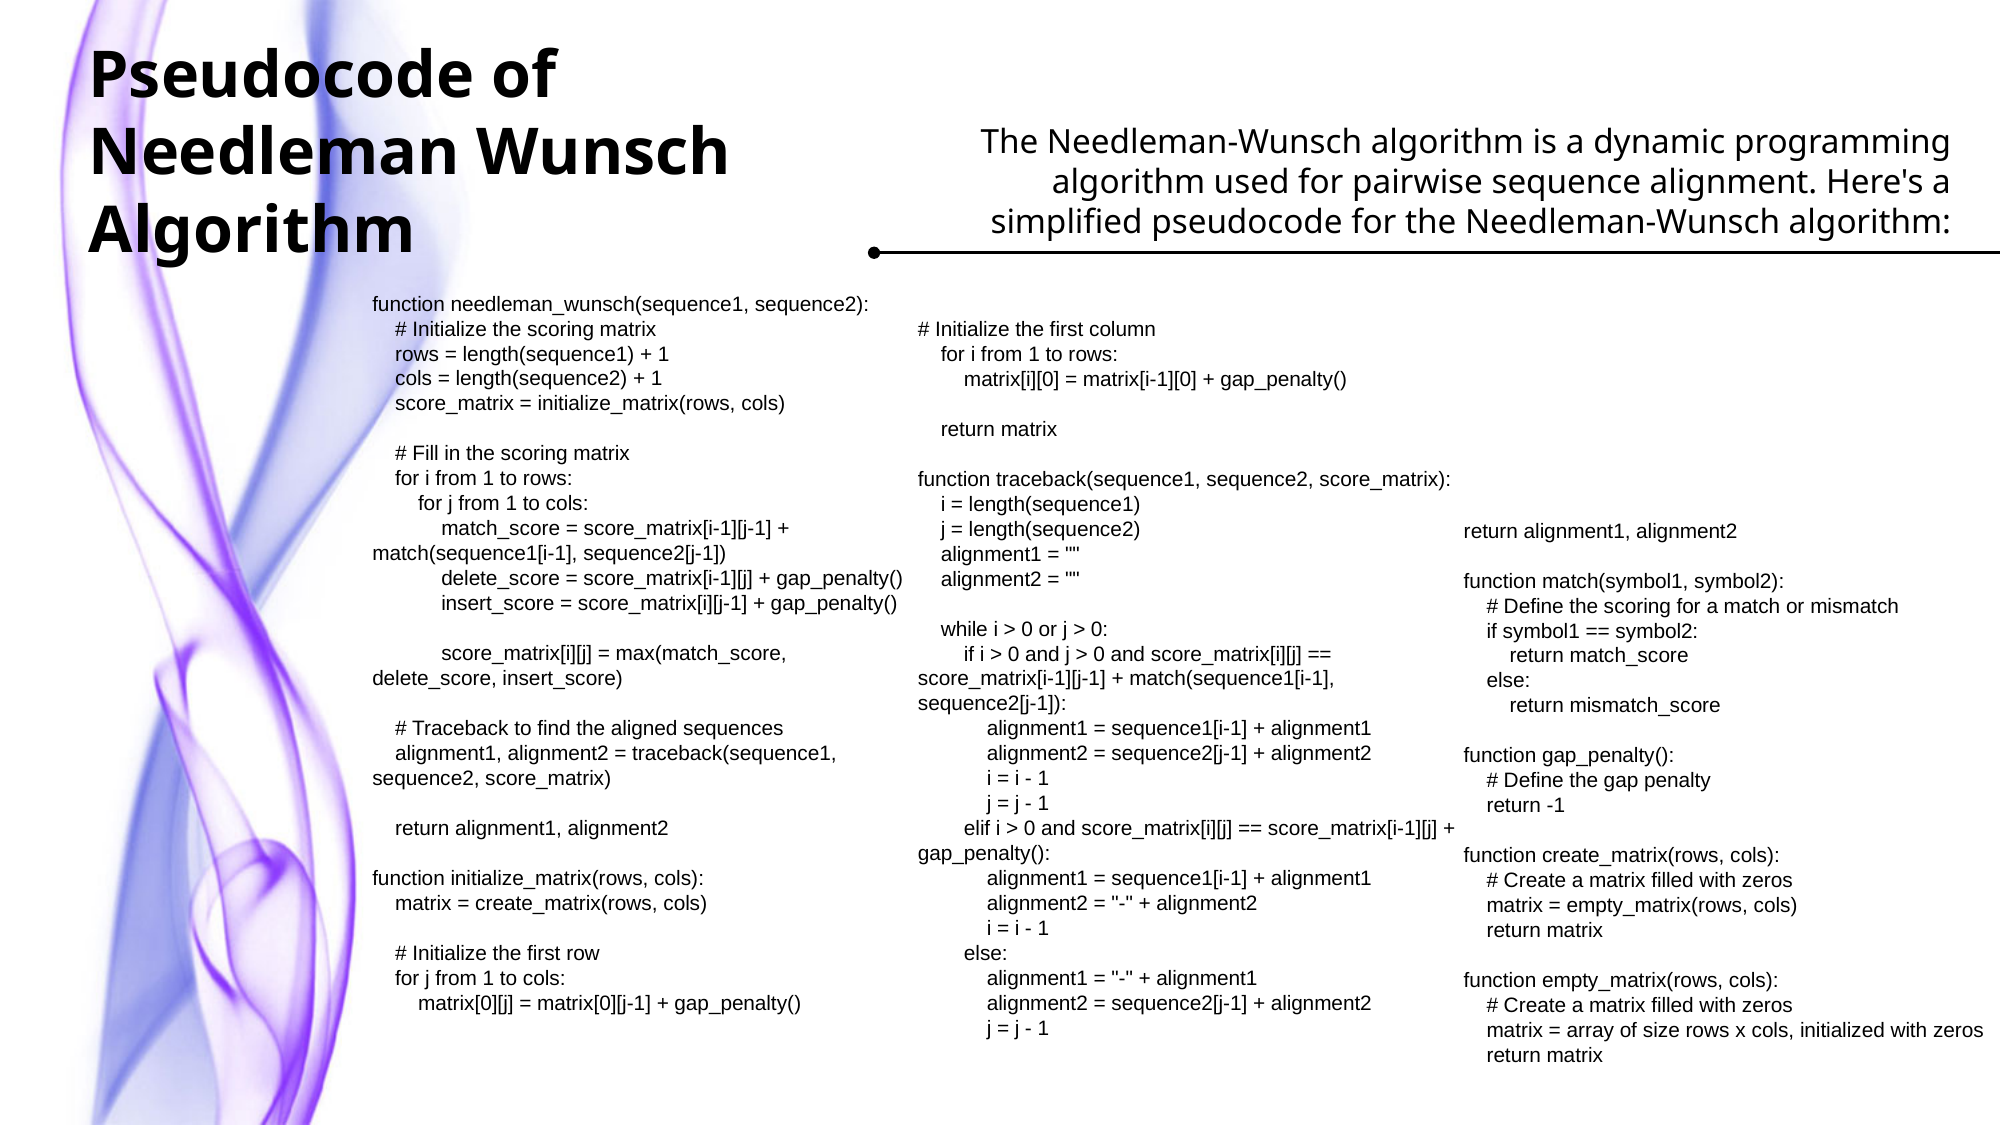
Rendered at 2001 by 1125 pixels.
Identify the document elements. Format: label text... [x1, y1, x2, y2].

picture [0, 0, 2001, 1125]
text_box The Needleman-Wunsch algorithm is a dynamic programming algorithm used for pairwise sequence alignment. Here's a simplified pseudocode for the Needleman-Wunsch algorithm: [924, 112, 1968, 248]
text_box Pseudocode of Needleman Wunsch Algorithm [73, 25, 757, 273]
text_box return alignment1, alignment2 function match(symbol1, symbol2): # Define the scoring for a match or mismatch if symbol1 == symbol2: return match_score else: return mismatch_score function gap_penalty(): # Define the gap penalty return -1 function create_matrix(rows, cols): # Create a matrix filled with zeros matrix = empty_matrix(rows, cols) return matrix function empty_matrix(rows, cols): # Create a matrix filled with zeros matrix = array of size rows x cols, initialized with zeros return matrix [1448, 509, 2000, 1075]
text_box # Initialize the first column for i from 1 to rows: matrix[i][0] = matrix[i-1][0] + gap_penalty() return matrix function traceback(sequence1, sequence2, score_matrix): i = length(sequence1) j = length(sequence2) alignment1 = "" alignment2 = "" while i > 0 or j > 0: if i > 0 and j > 0 and score_matrix[i][j] == score_matrix[i-1][j-1] + match(sequence1[i-1], sequence2[j-1]): alignment1 = sequence1[i-1] + alignment1 alignment2 = sequence2[j-1] + alignment2 i = i - 1 j = j - 1 elif i > 0 and score_matrix[i][j] == score_matrix[i-1][j] + gap_penalty(): alignment1 = sequence1[i-1] + alignment1 alignment2 = "-" + alignment2 i = i - 1 else: alignment1 = "-" + alignment1 alignment2 = sequence2[j-1] + alignment2 j = j - 1 [903, 307, 1471, 1048]
text_box function needleman_wunsch(sequence1, sequence2): # Initialize the scoring matrix rows = length(sequence1) + 1 cols = length(sequence2) + 1 score_matrix = initialize_matrix(rows, cols) # Fill in the scoring matrix for i from 1 to rows: for j from 1 to cols: match_score = score_matrix[i-1][j-1] + match(sequence1[i-1], sequence2[j-1]) delete_score = score_matrix[i-1][j] + gap_penalty() insert_score = score_matrix[i][j-1] + gap_penalty() score_matrix[i][j] = max(match_score, delete_score, insert_score) # Traceback to find the aligned sequences alignment1, alignment2 = traceback(sequence1, sequence2, score_matrix) return alignment1, alignment2 function initialize_matrix(rows, cols): matrix = create_matrix(rows, cols) # Initialize the first row for j from 1 to cols: matrix[0][j] = matrix[0][j-1] + gap_penalty() [357, 282, 925, 1022]
